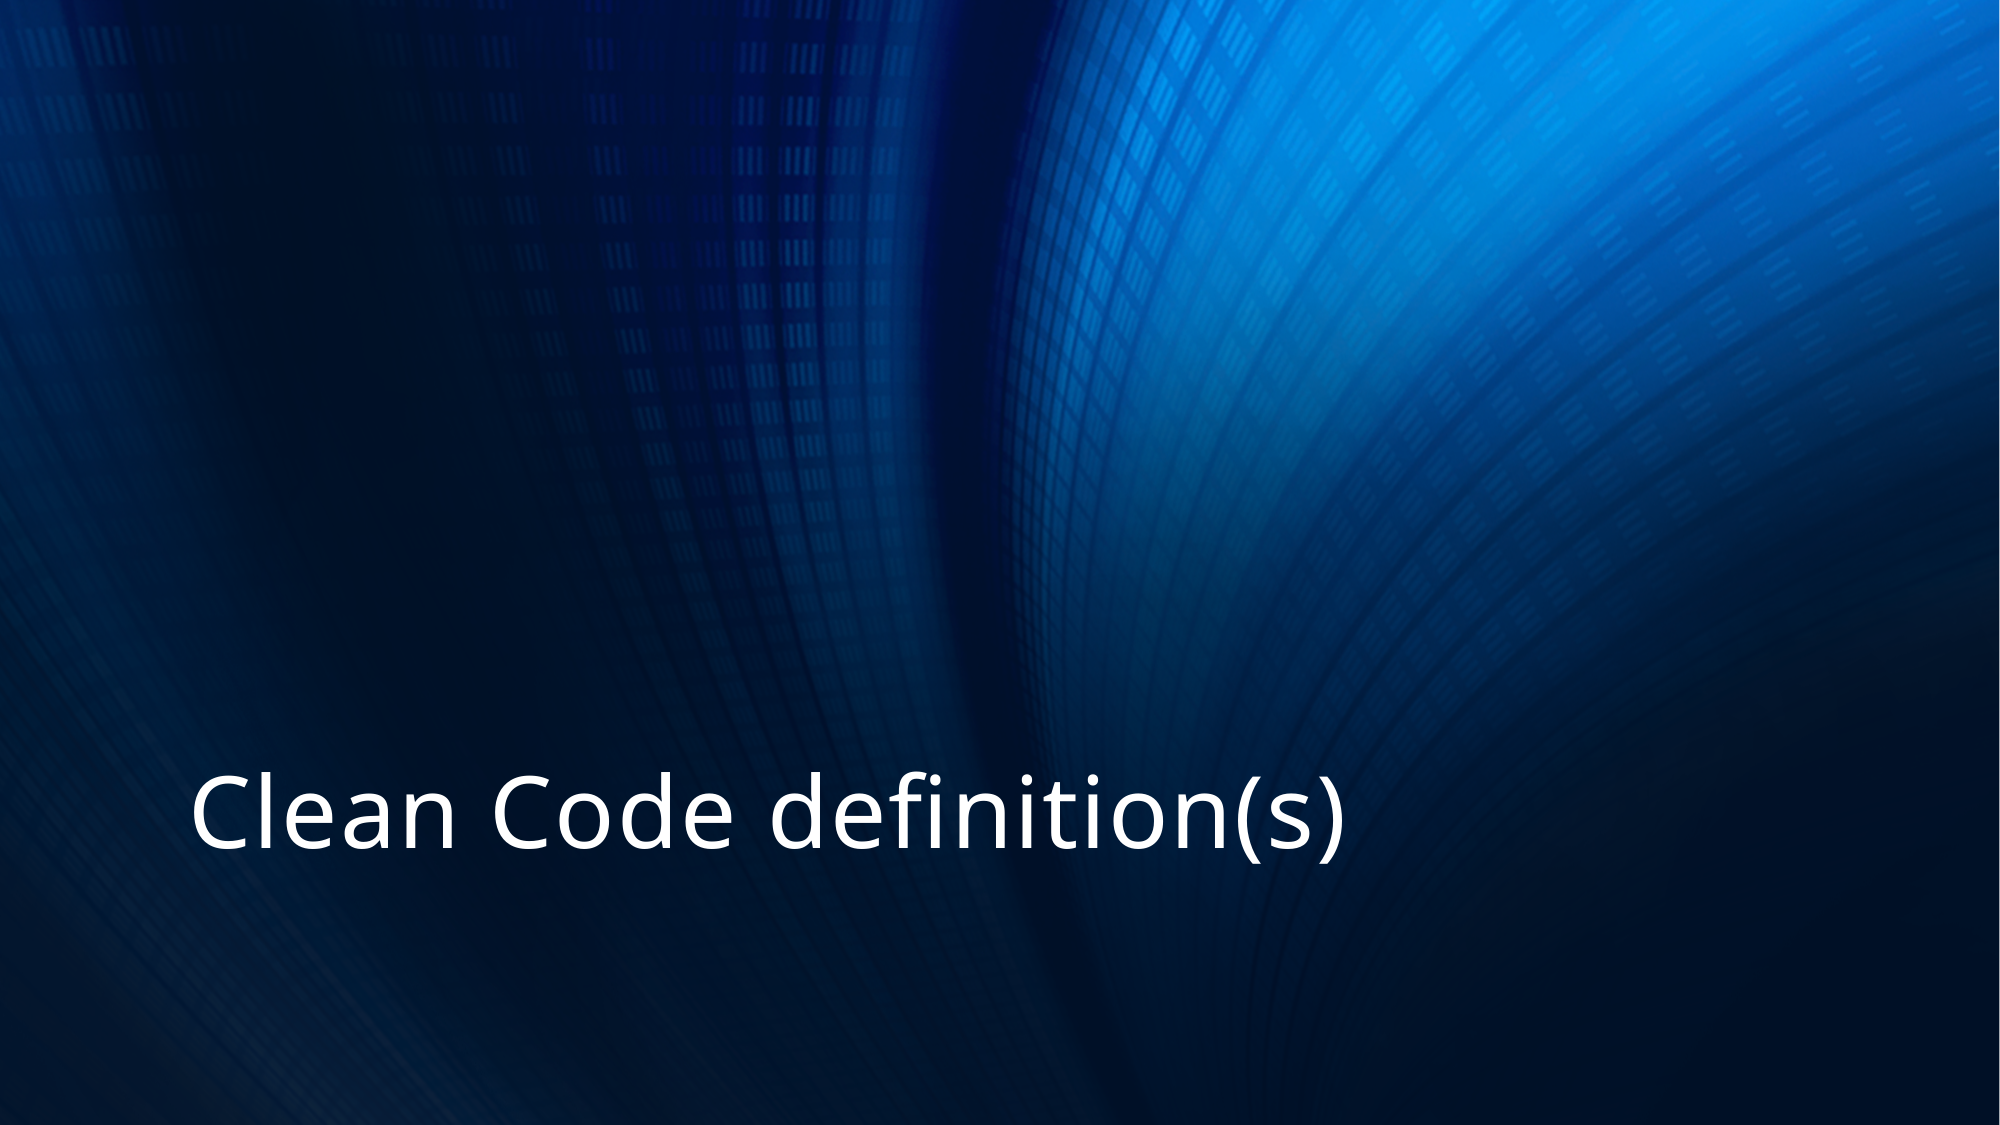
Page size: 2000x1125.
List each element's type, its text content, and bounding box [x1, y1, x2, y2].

title Clean Code definition(s) [173, 412, 1600, 875]
picture [0, 0, 2000, 1125]
